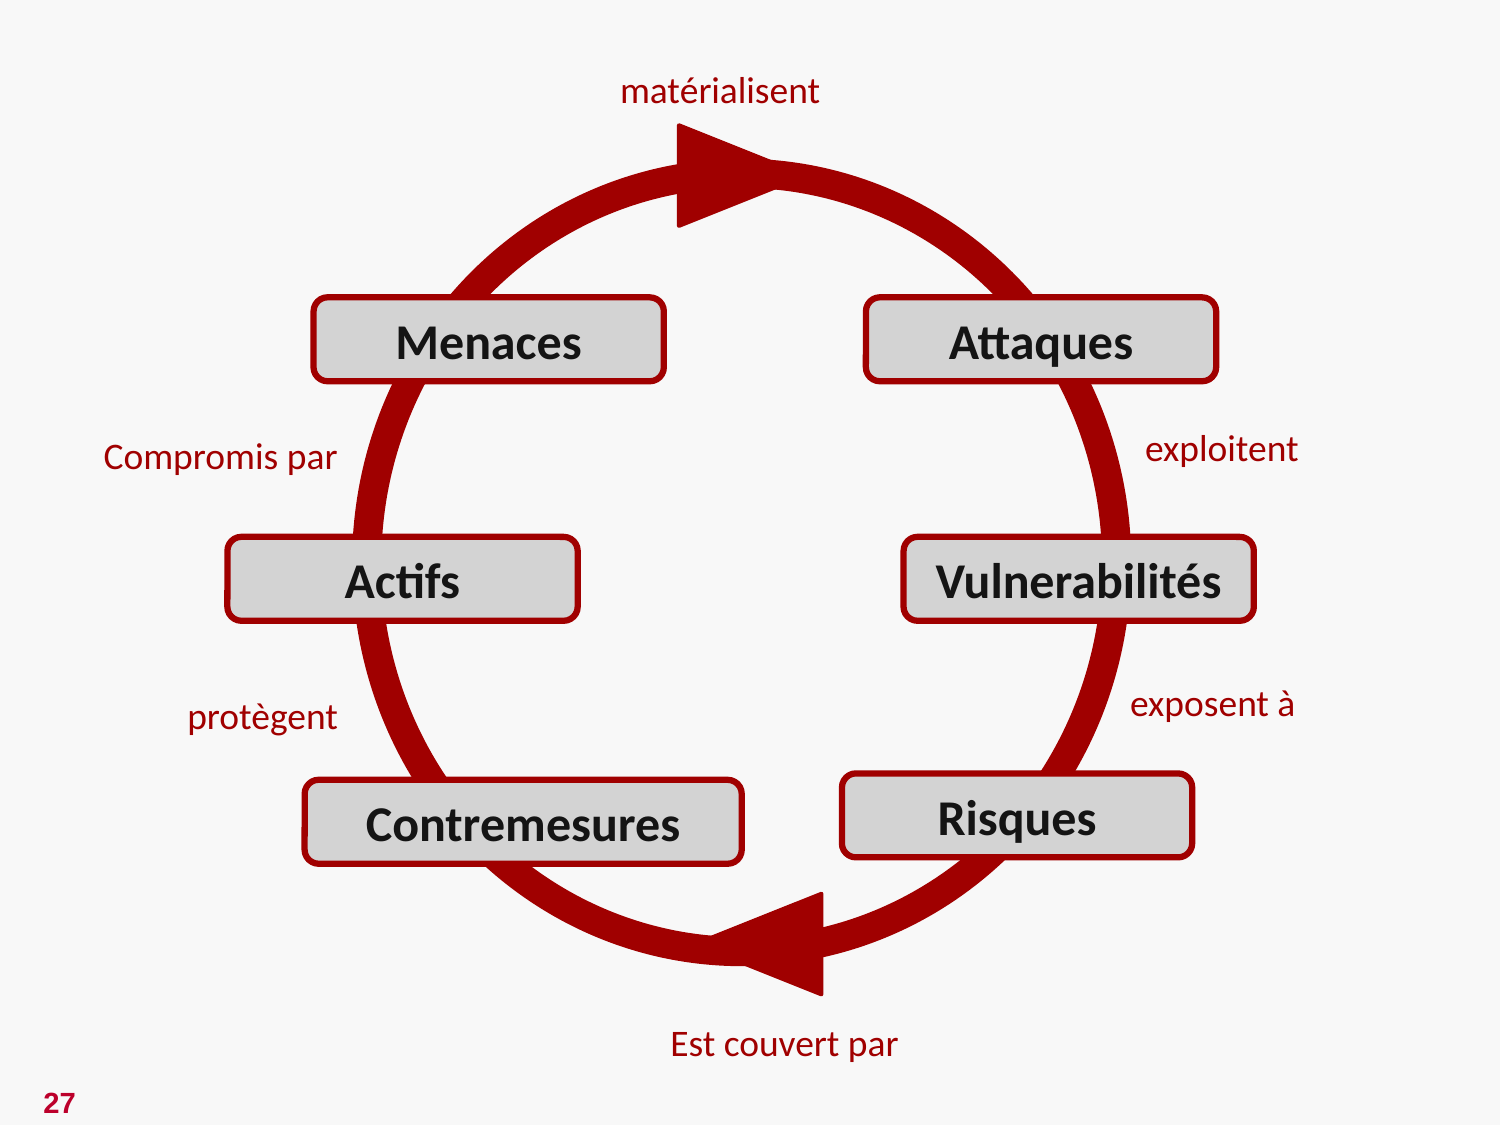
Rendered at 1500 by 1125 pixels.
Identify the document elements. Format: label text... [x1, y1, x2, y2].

text_box [676, 123, 807, 228]
text_box Risques [839, 771, 1195, 860]
text_box [774, 160, 1034, 295]
text_box Vulnerabilités [901, 534, 1256, 623]
text_box Compromis par [88, 424, 353, 485]
text_box [1058, 384, 1131, 534]
text_box exploitent [1130, 416, 1314, 477]
text_box [693, 891, 824, 997]
text_box [484, 866, 745, 967]
text_box Actifs [225, 534, 580, 623]
text_box Menaces [311, 295, 666, 384]
text_box exposent à [1115, 671, 1311, 732]
text_box Attaques [863, 295, 1219, 384]
text_box matérialisent [605, 59, 836, 119]
text_box [449, 164, 676, 295]
text_box [1040, 623, 1127, 771]
text_box Est couvert par [655, 1011, 914, 1072]
text_box Contremesures [302, 777, 744, 866]
text_box protègent [172, 685, 353, 745]
text_box [356, 623, 447, 777]
text_box [824, 860, 1005, 958]
text_box [353, 384, 425, 534]
